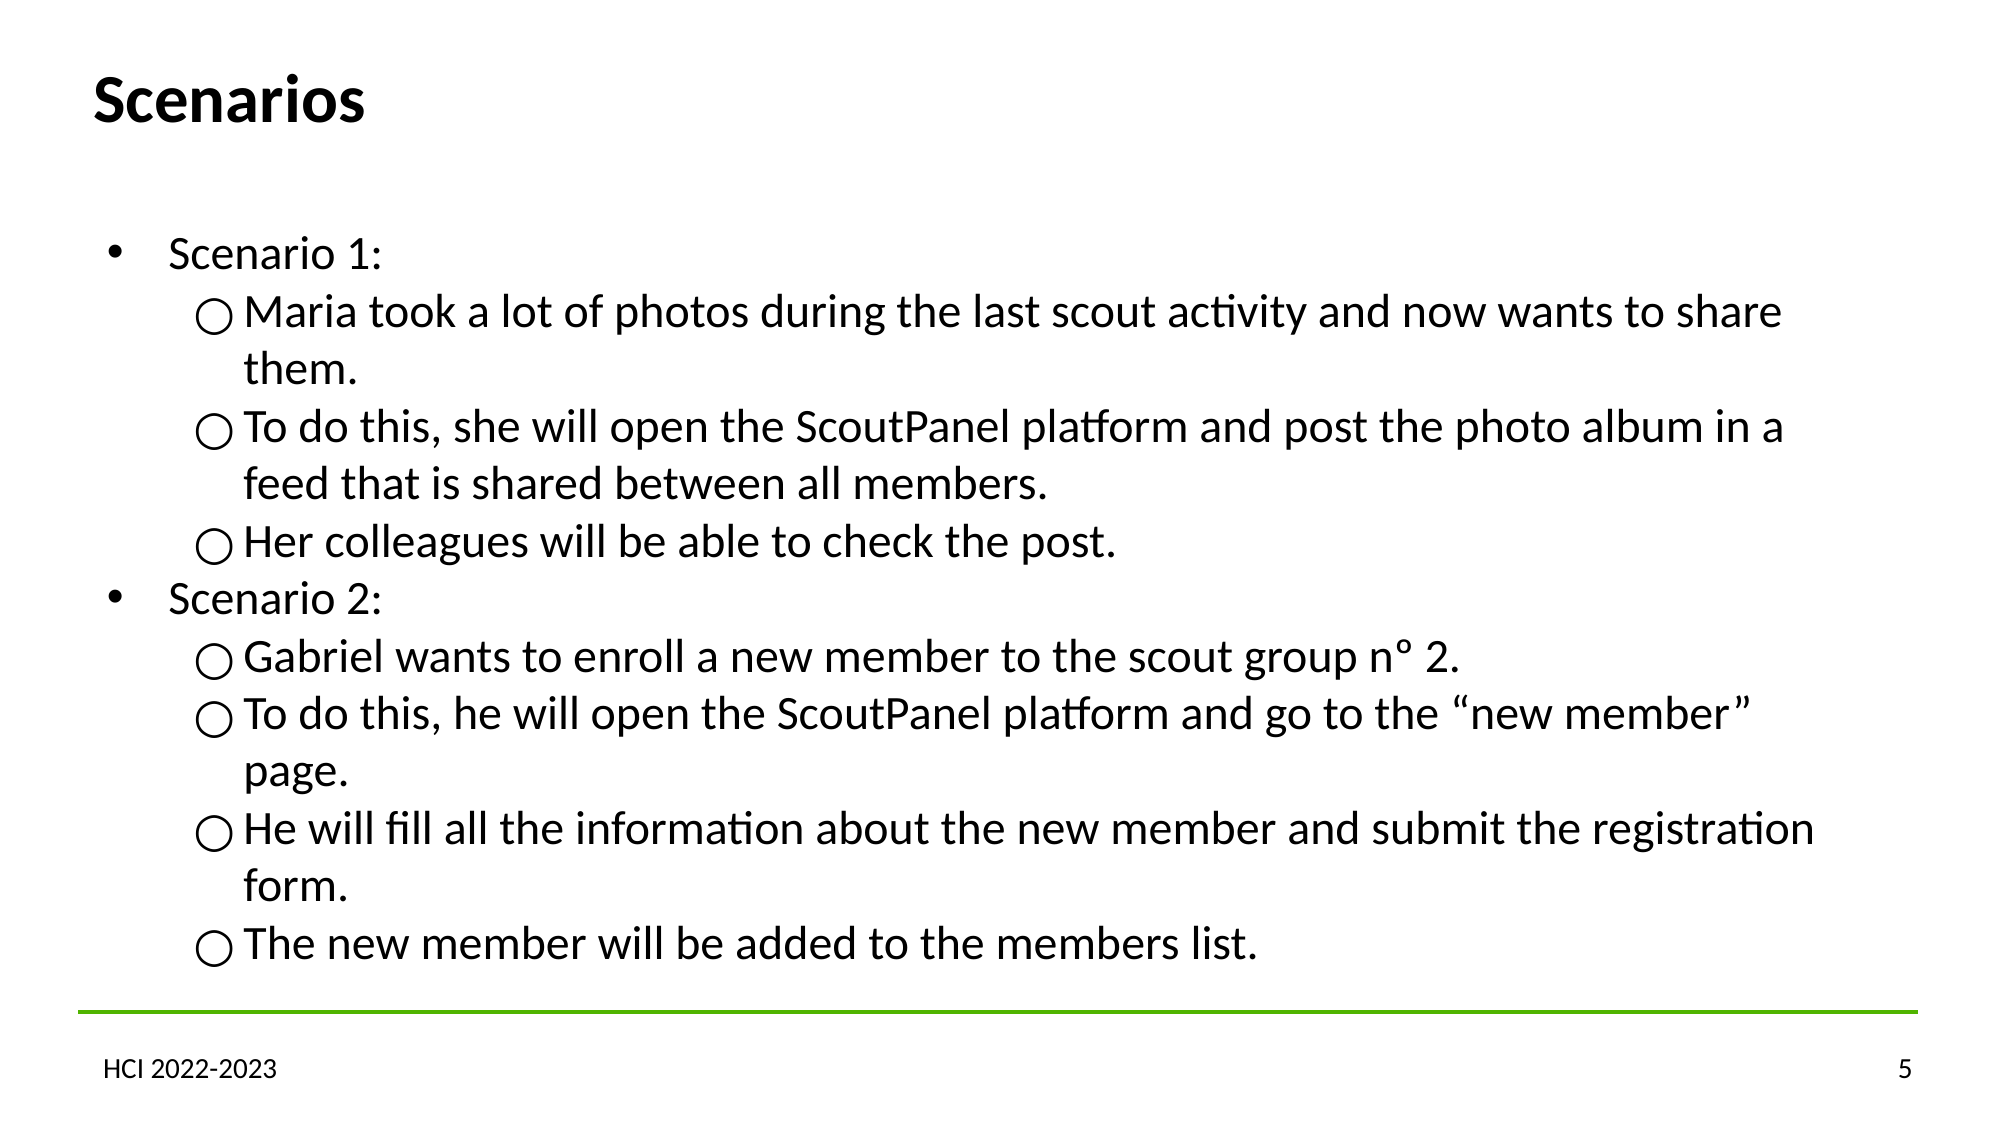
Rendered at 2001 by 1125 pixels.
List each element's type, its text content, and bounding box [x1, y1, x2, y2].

text_box HCI 2022-2023 [88, 1041, 631, 1093]
text_box Scenario 1: Maria took a lot of photos during the last scout activity and now wants to share them. To do this, she will open the ScoutPanel platform and post the photo album in a feed that is shared between all members. Her colleagues will be able to check the post. Scenario 2: Gabriel wants to enroll a new member to the scout group nº 2. To do this, he will open the ScoutPanel platform and go to the “new member” page. He will fill all the information about the new member and submit the registration form. The new member will be added to the members list. [78, 214, 1862, 977]
text_box ‹#› [1807, 1041, 1928, 1093]
text_box Scenarios [78, 54, 1922, 146]
